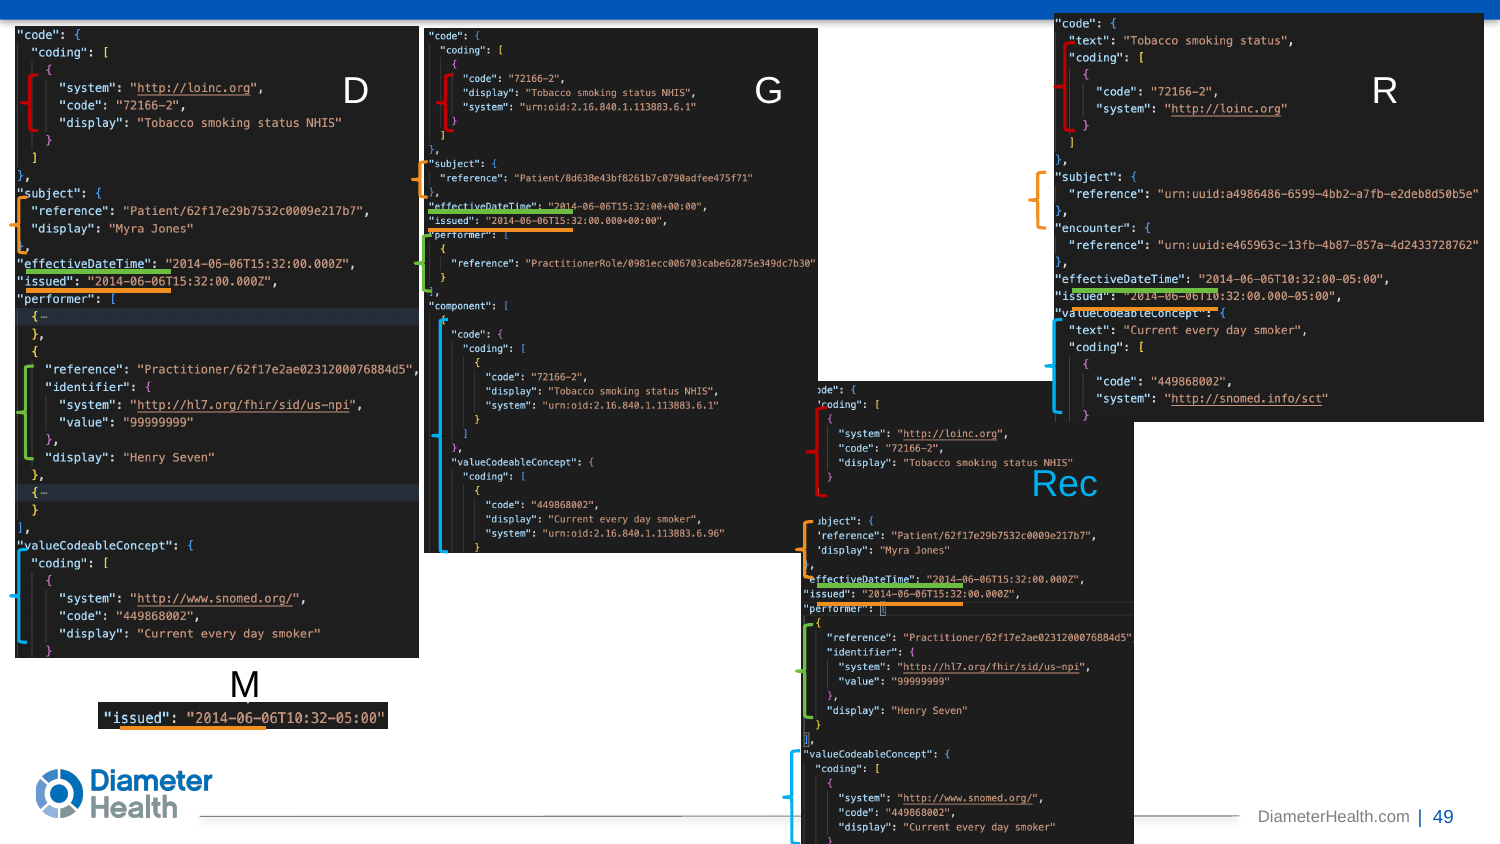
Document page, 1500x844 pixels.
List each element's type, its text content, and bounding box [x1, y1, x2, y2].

text_box M [214, 666, 276, 701]
text_box [782, 750, 796, 844]
picture [98, 702, 388, 729]
picture [423, 13, 1485, 844]
text_box [1028, 171, 1047, 229]
picture [15, 26, 419, 658]
